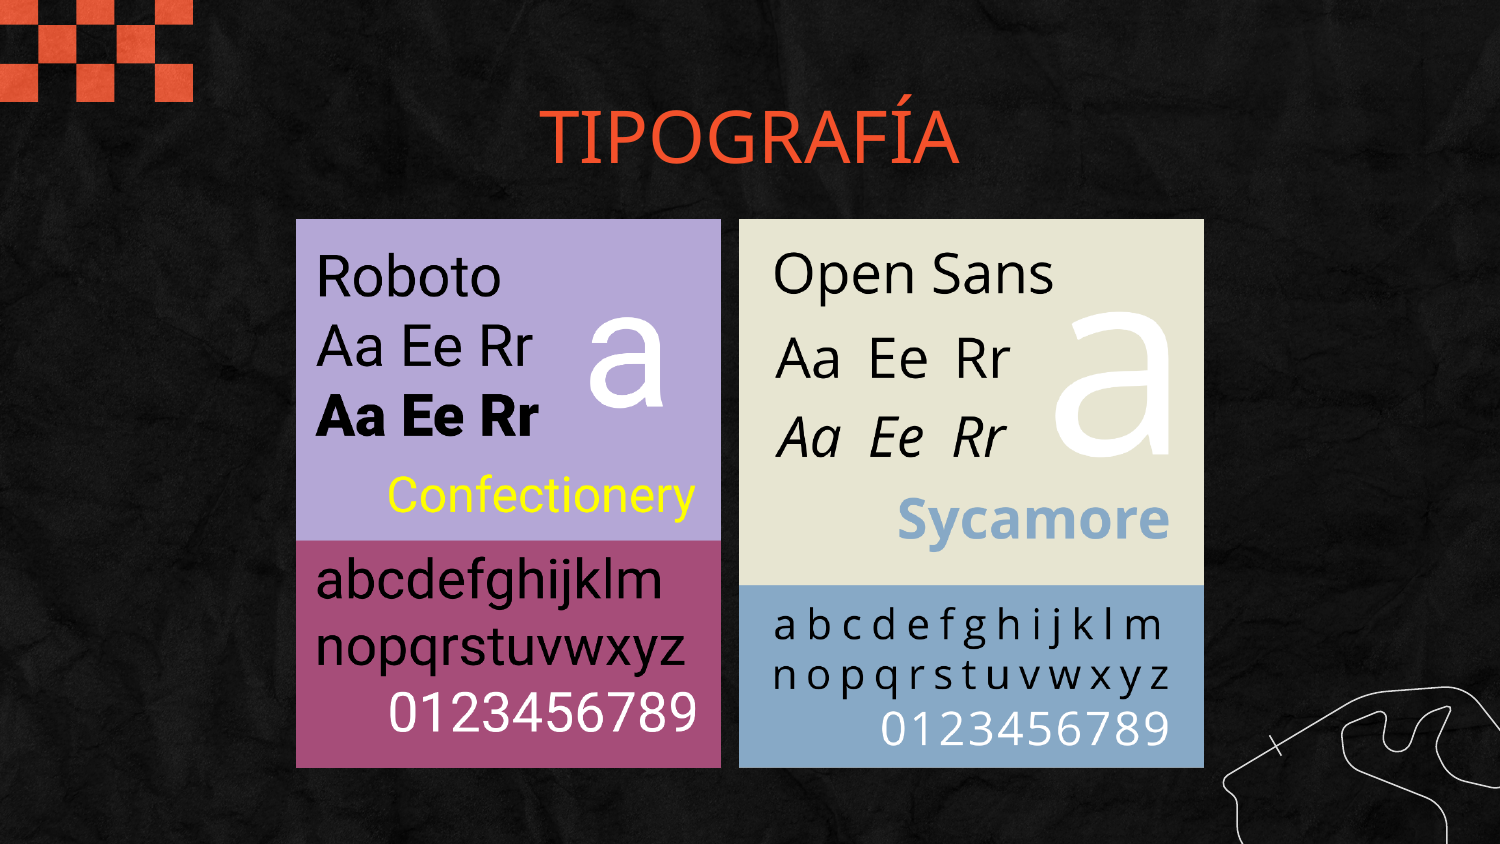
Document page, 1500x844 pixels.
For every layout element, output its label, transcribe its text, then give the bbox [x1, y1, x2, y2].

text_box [295, 219, 1205, 768]
title TIPOGRAFÍA [115, 76, 1385, 169]
